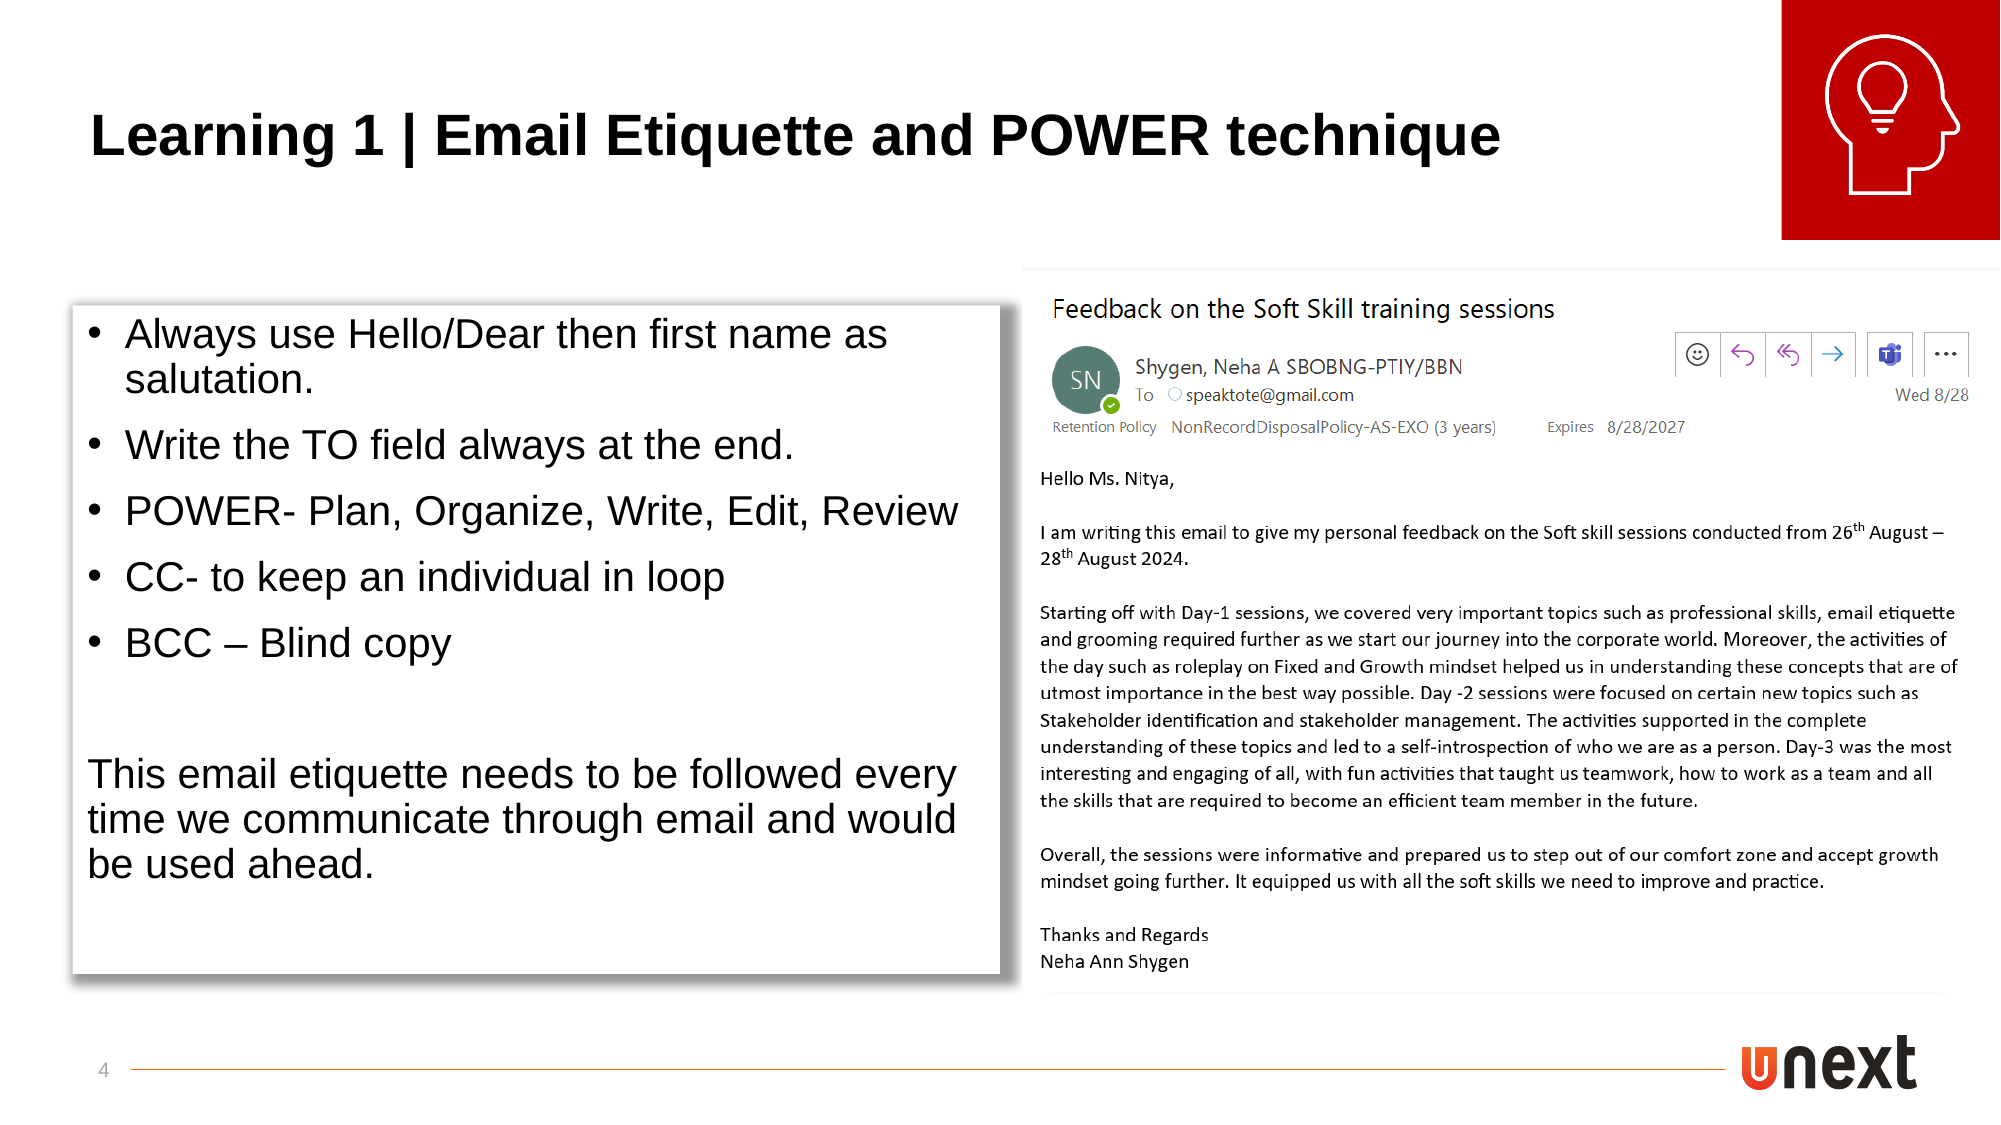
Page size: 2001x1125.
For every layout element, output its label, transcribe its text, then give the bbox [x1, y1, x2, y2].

picture [1742, 1035, 1917, 1090]
title Learning 1 | Email Etiquette and POWER technique [76, 78, 1797, 196]
text_box [1781, 0, 2000, 241]
picture [1797, 23, 1988, 214]
slide_number 4 [48, 1047, 110, 1091]
text_box Always use Hello/Dear then first name as salutation. Write the TO field always at the end. POWER- Plan, Organize, Write, Edit, Review CC- to keep an individual in loop BCC – Blind copy This email etiquette needs to be followed every time we communicate through email and would be used ahead. [72, 305, 1000, 974]
picture [1021, 268, 2000, 992]
